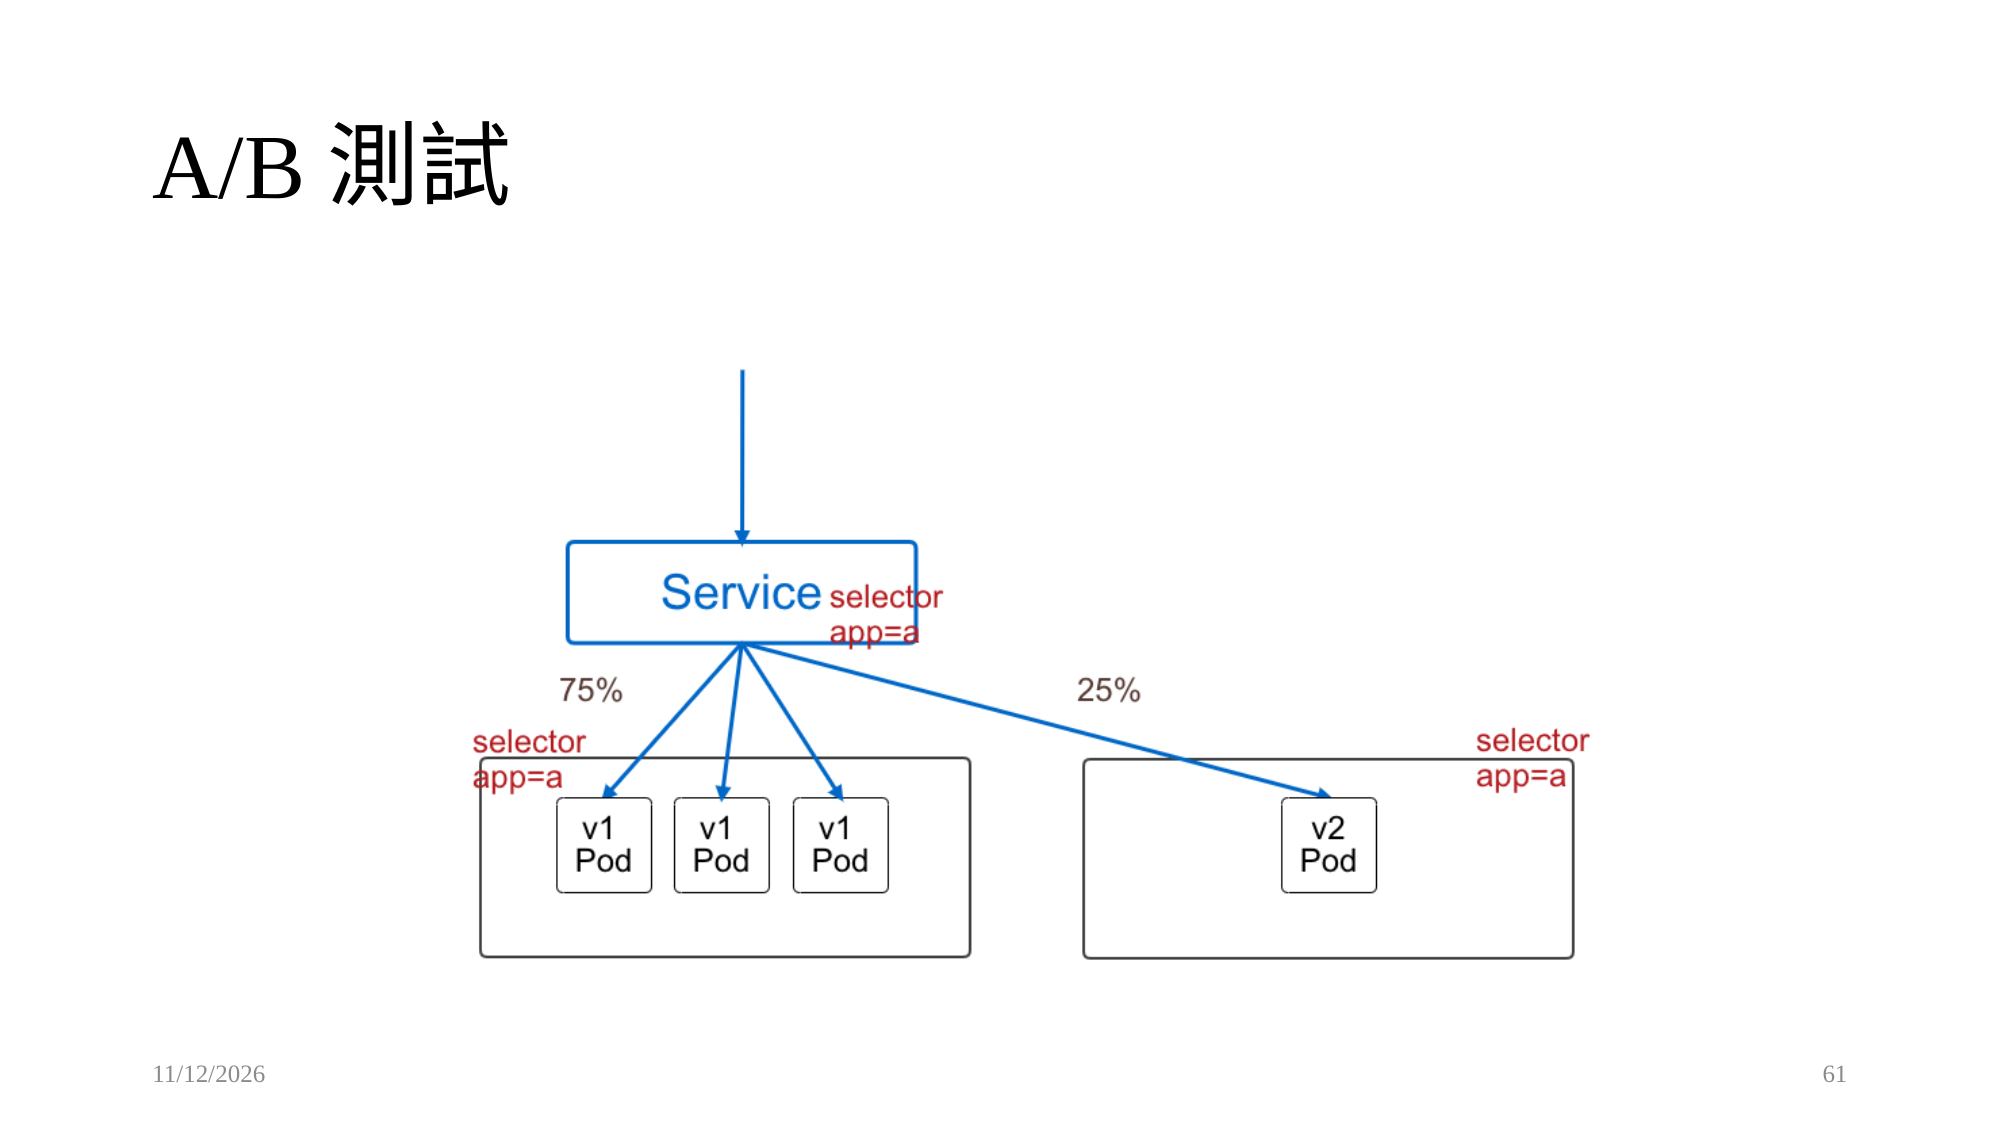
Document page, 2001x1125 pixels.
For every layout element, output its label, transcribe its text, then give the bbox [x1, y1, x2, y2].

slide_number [137, 1042, 588, 1103]
title A/B測試 [137, 59, 1863, 278]
slide_number 61 [1412, 1042, 1863, 1103]
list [363, 299, 1637, 1014]
